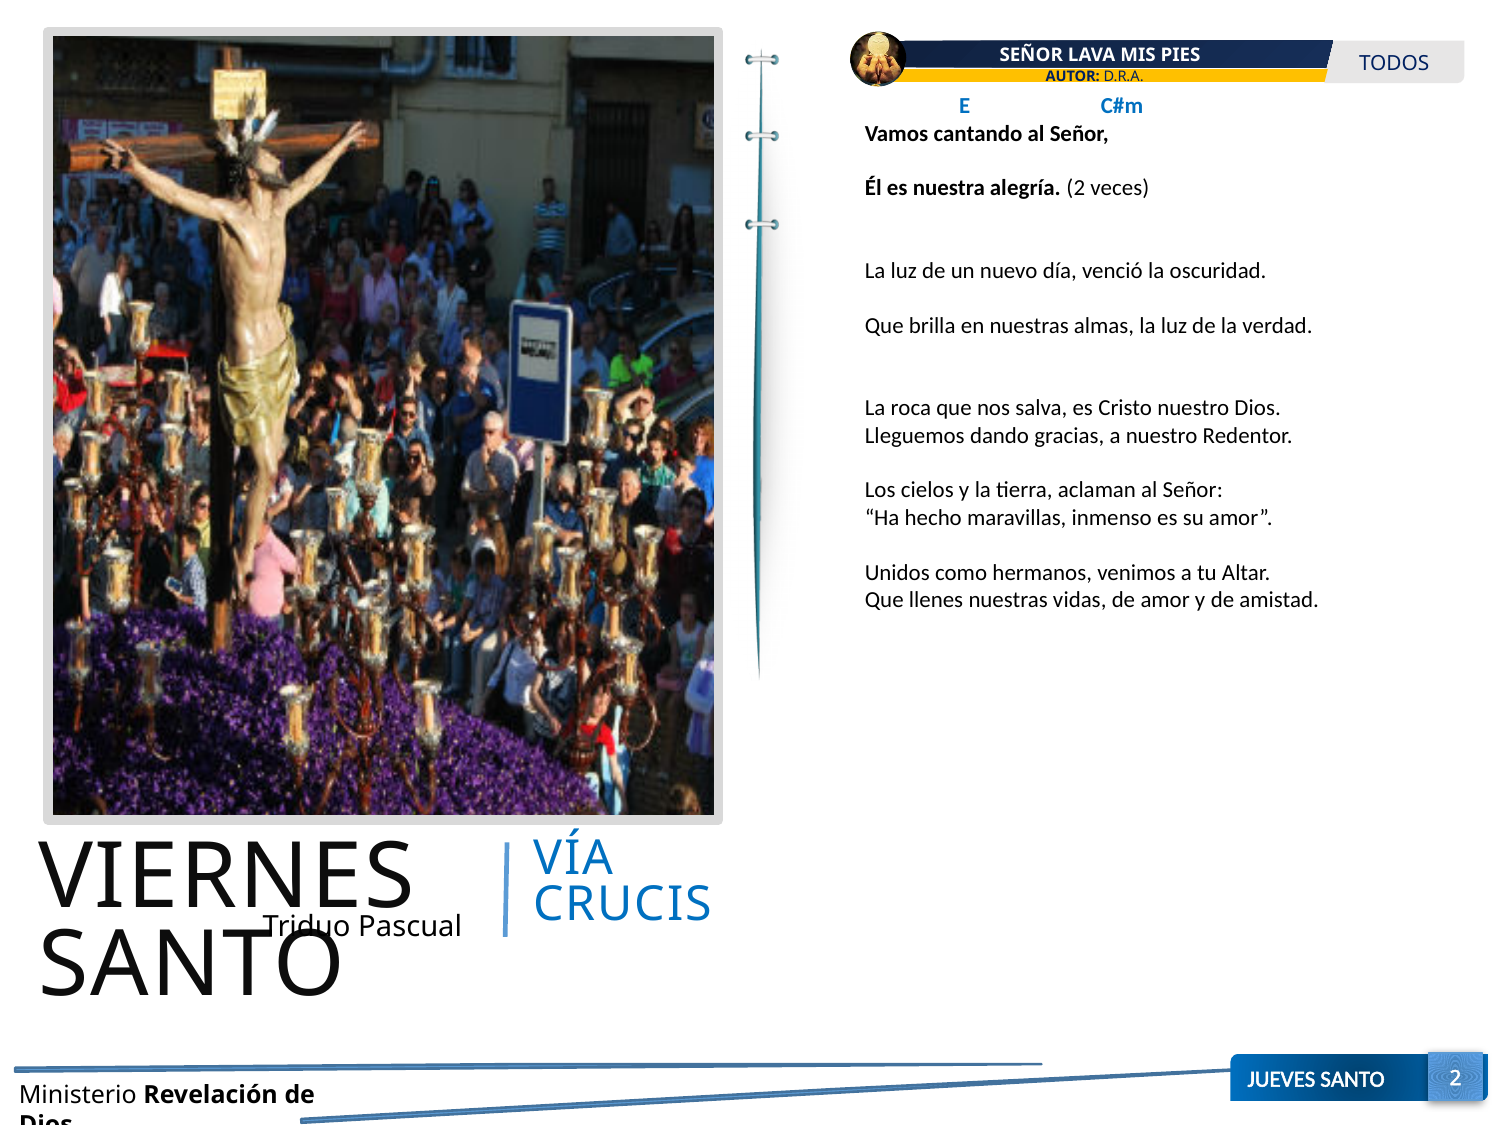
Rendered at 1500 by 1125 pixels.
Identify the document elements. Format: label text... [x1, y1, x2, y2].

text_box VIERNES SANTO [23, 829, 509, 1070]
slide_number 2 [1428, 1052, 1483, 1101]
text_box [389, 1068, 1228, 1120]
text_box JUEVES SANTO [1228, 1052, 1425, 1103]
text_box Ministerio Revelación de Dios [3, 1070, 389, 1125]
text_box [13, 1066, 23, 1070]
text_box TODOS [1323, 39, 1466, 85]
text_box SEÑOR LAVA MIS PIES [913, 39, 1335, 69]
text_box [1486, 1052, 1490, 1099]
picture [438, 39, 1081, 680]
text_box VÍA CRUCIS [518, 829, 744, 962]
text_box AUTOR: D.R.A. [913, 67, 1330, 84]
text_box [504, 842, 508, 938]
text_box Triduo Pascual [177, 899, 477, 950]
text_box E C#m Vamos cantando al Señor, Él es nuestra alegría. (2 veces) La luz de un nuevo día, venció la oscuridad. Que brilla en nuestras almas, la luz de la verdad. La roca que nos salva, es Cristo nuestro Dios. Lleguemos dando gracias, a nuestro Redentor. Los cielos y la tierra, aclaman al Señor: “Ha hecho maravillas, inmenso es su amor”. Unidos como hermanos, venimos a tu Altar. Que llenes nuestras vidas, de amor y de amistad. [849, 83, 1465, 620]
text_box [509, 1062, 1043, 1070]
picture [849, 31, 907, 87]
text_box [47, 30, 720, 821]
